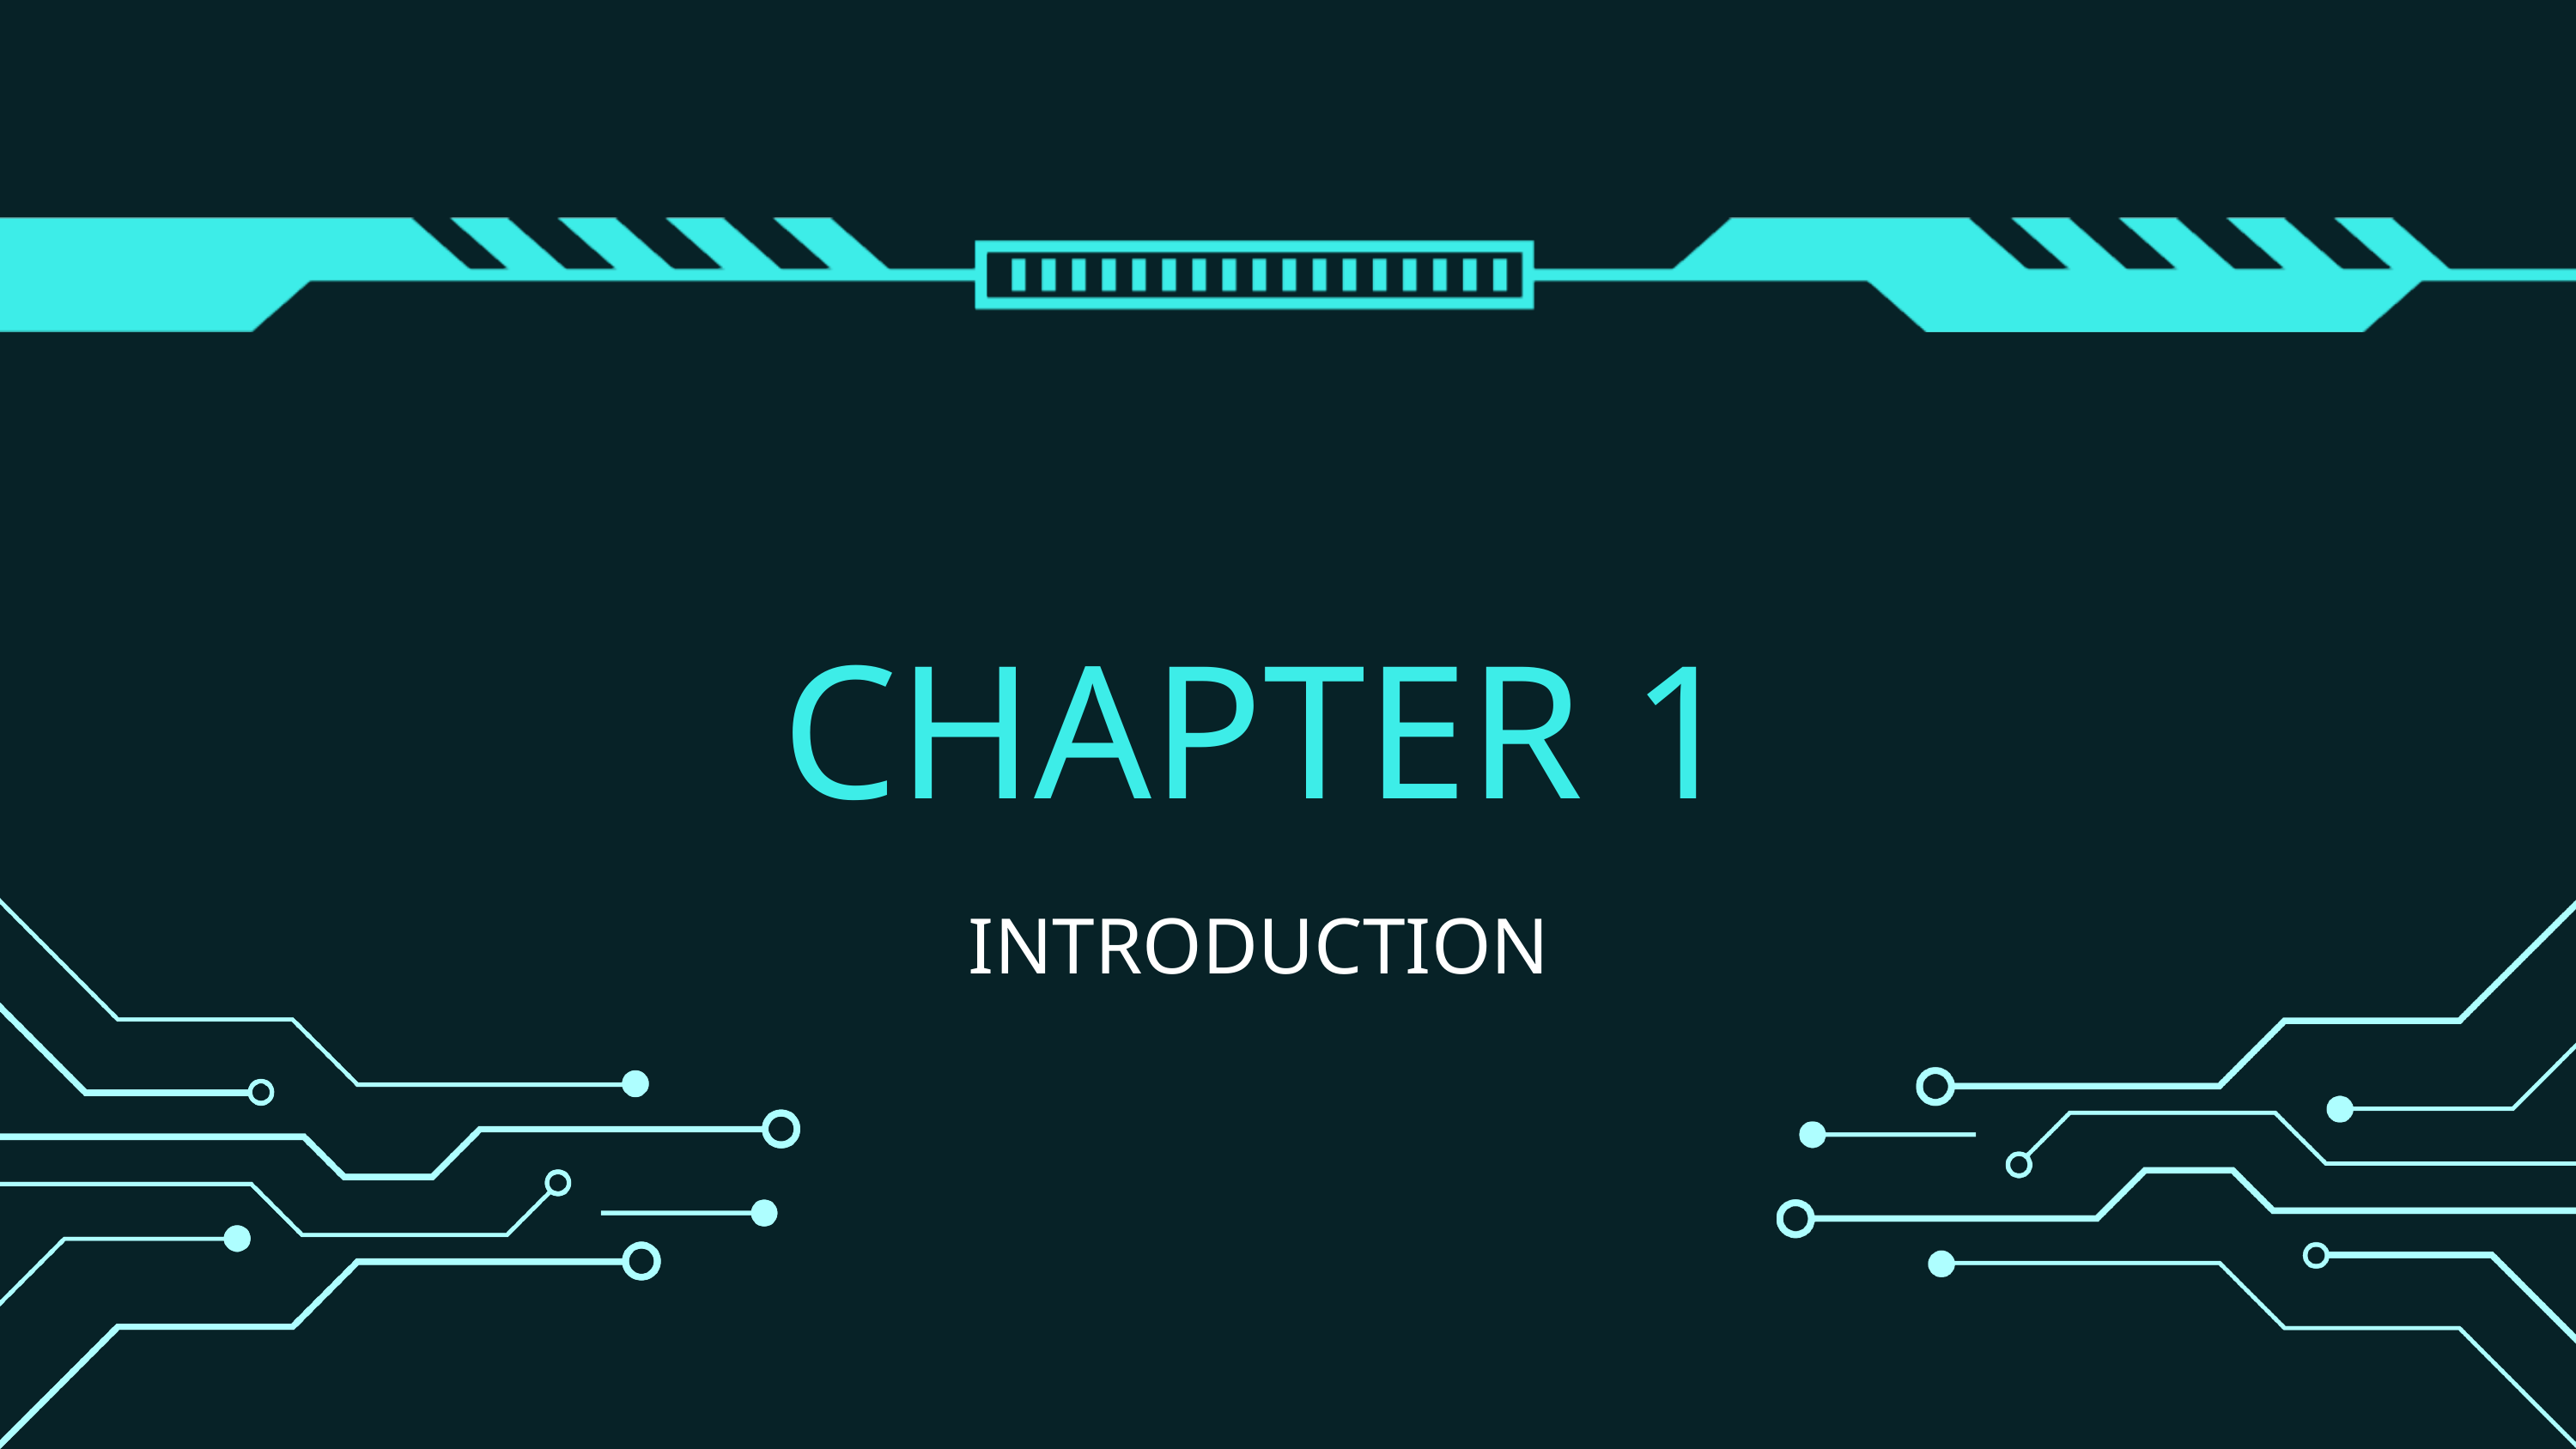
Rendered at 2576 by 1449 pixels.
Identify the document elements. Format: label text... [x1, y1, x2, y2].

picture [0, 898, 800, 1449]
text_box CHAPTER 1 [654, 620, 1863, 836]
picture [1775, 898, 2576, 1449]
text_box INTRODUCTION [803, 900, 1772, 990]
picture [0, 216, 2576, 333]
